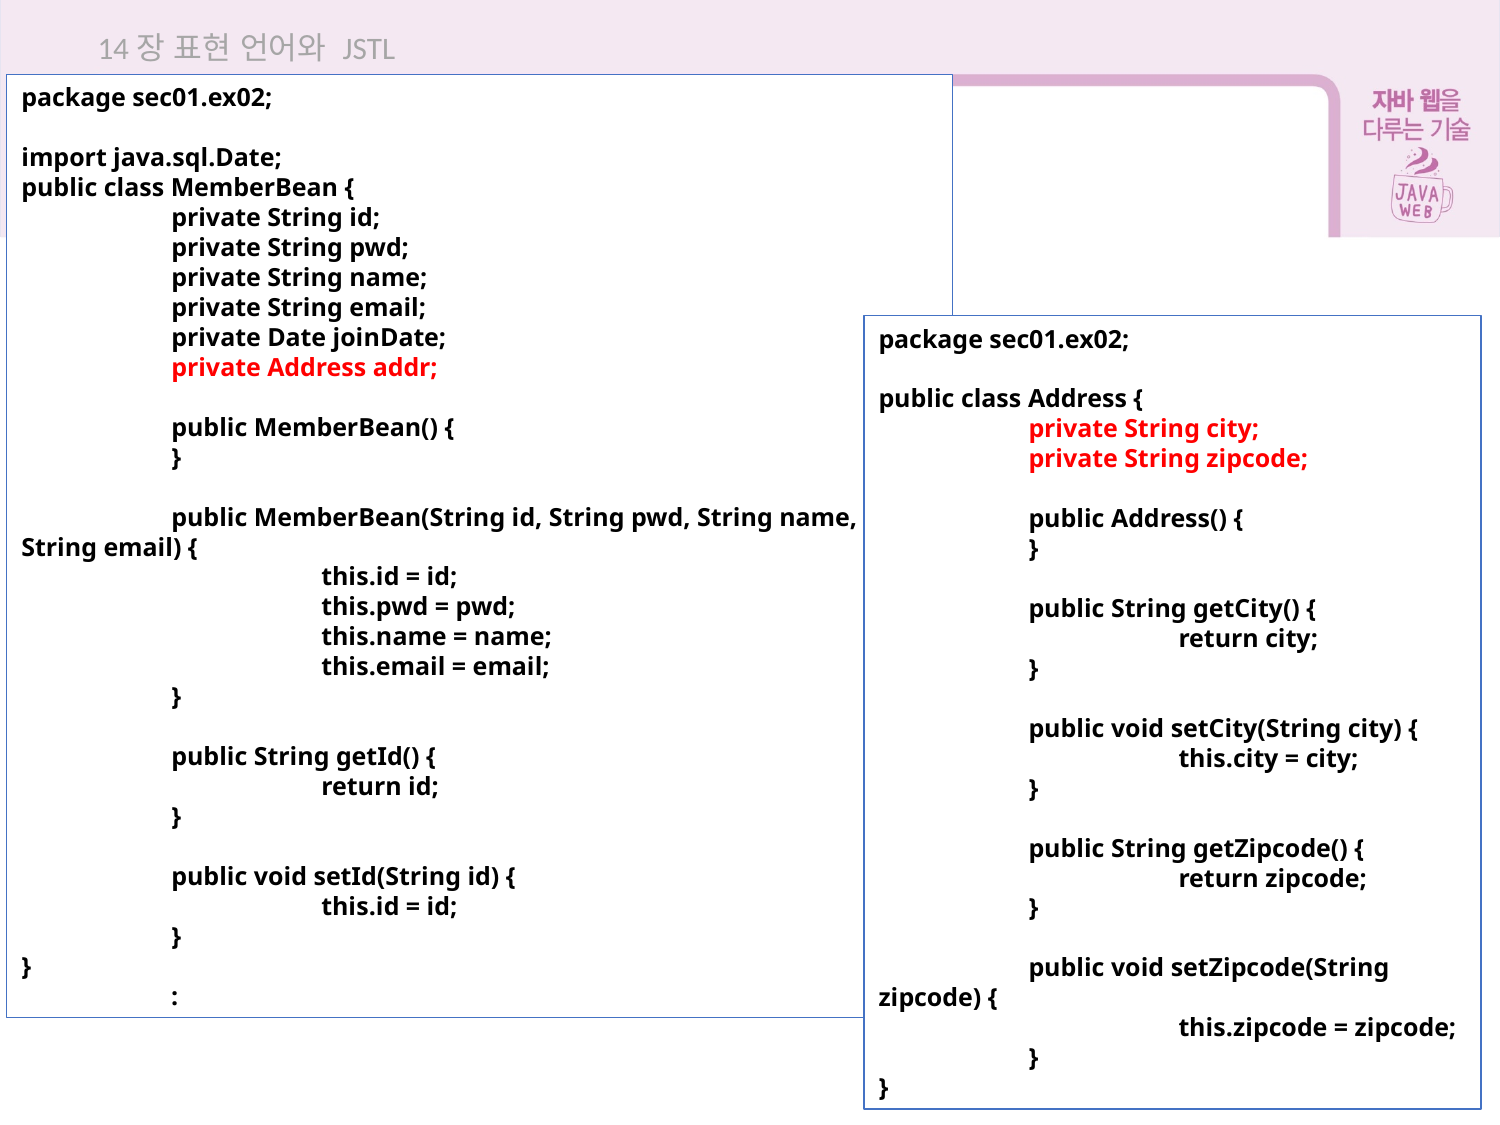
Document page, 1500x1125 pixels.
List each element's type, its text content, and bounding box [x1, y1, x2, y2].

text_box 14장 표현 언어와 JSTL [82, 0, 1133, 74]
text_box package sec01.ex02; import java.sql.Date; public class MemberBean { private String id; private String pwd; private String name; private String email; private Date joinDate; private Address addr; public MemberBean() { } public MemberBean(String id, String pwd, String name, String email) { this.id = id; this.pwd = pwd; this.name = name; this.email = email; } public String getId() { return id; } public void setId(String id) { this.id = id; } } : [6, 74, 953, 1018]
text_box package sec01.ex02; public class Address { private String city; private String zipcode; public Address() { } public String getCity() { return city; } public void setCity(String city) { this.city = city; } public String getZipcode() { return zipcode; } public void setZipcode(String zipcode) { this.zipcode = zipcode; } } [863, 315, 1481, 1109]
picture [0, 0, 1500, 1125]
